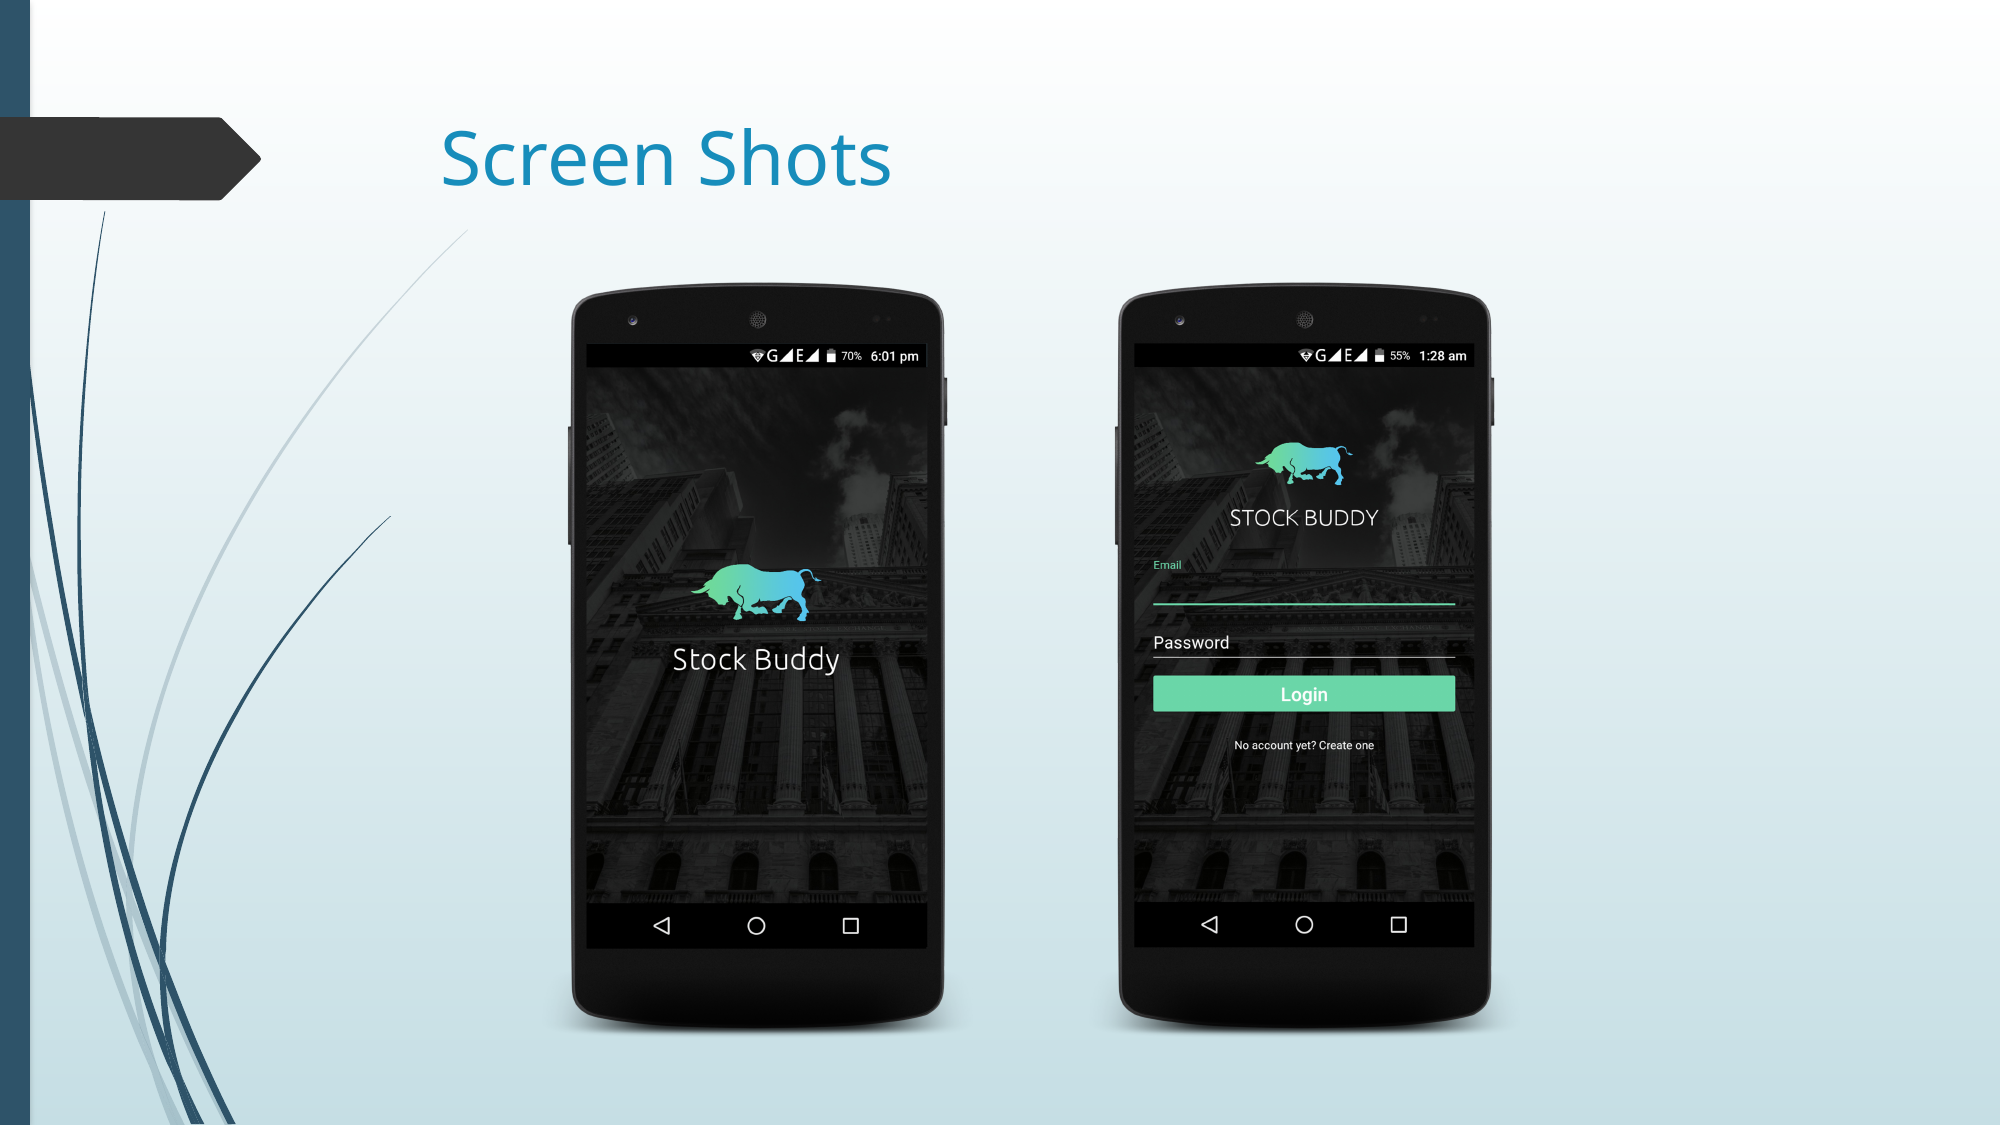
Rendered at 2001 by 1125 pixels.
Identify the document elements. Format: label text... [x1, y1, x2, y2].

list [1089, 282, 1520, 1038]
picture [541, 282, 973, 1038]
title Screen Shots [425, 102, 1888, 313]
